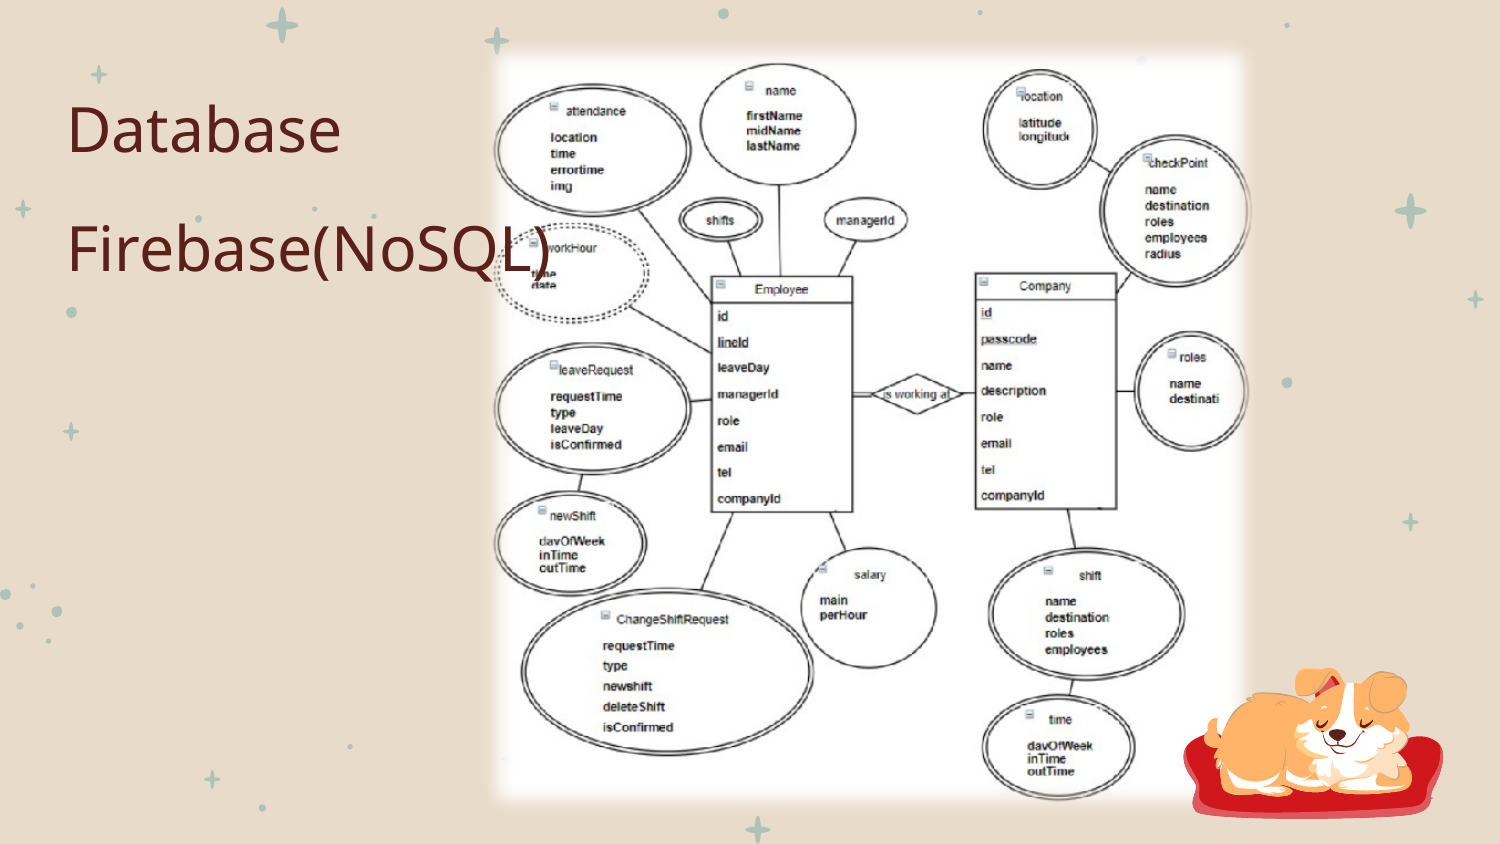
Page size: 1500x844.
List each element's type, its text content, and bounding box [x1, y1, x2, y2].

title Database [51, 74, 474, 169]
picture [479, 35, 1262, 819]
text_box Firebase(NoSQL) [51, 194, 474, 289]
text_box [1172, 667, 1452, 819]
